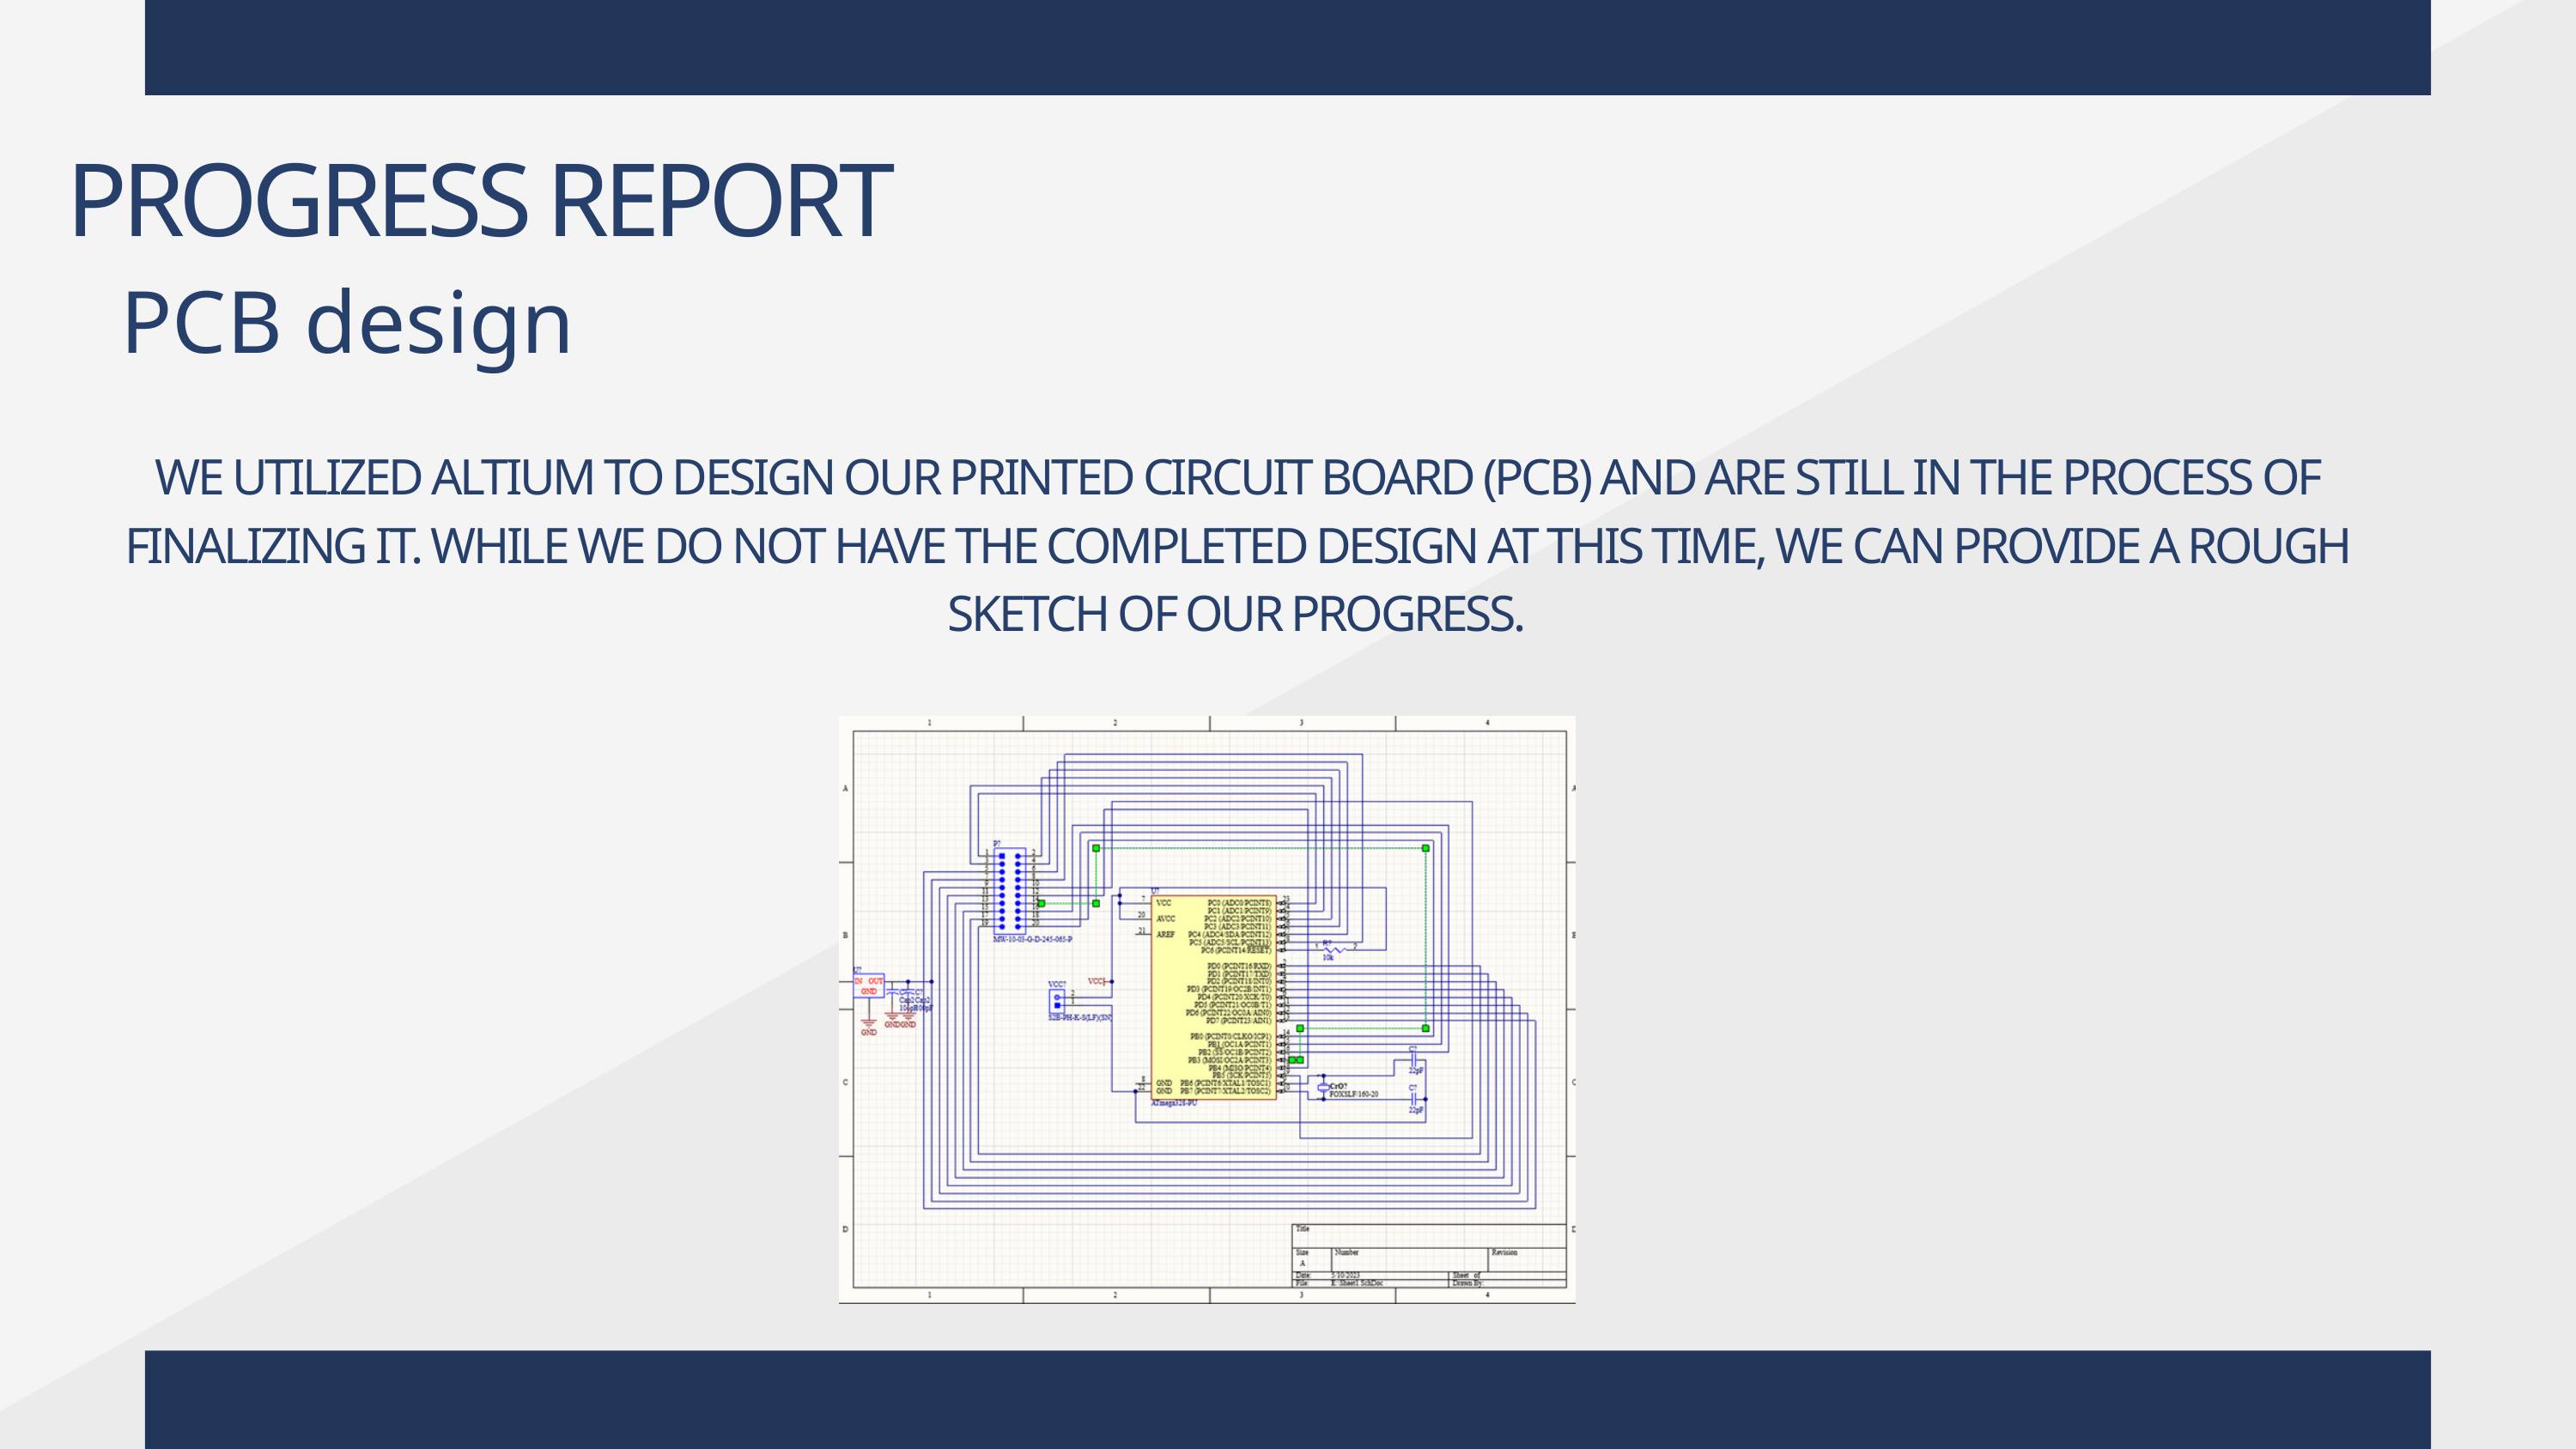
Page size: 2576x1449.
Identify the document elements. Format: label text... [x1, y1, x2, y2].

text_box WE UTILIZED ALTIUM TO DESIGN OUR PRINTED CIRCUIT BOARD (PCB) AND ARE STILL IN THE PROCESS OF FINALIZING IT. WHILE WE DO NOT HAVE THE COMPLETED DESIGN AT THIS TIME, WE CAN PROVIDE A ROUGH SKETCH OF OUR PROGRESS. [94, 436, 2380, 642]
text_box PCB design [94, 250, 602, 371]
text_box PROGRESS REPORT [66, 158, 1138, 258]
text_box [0, 0, 2576, 1449]
picture [838, 715, 1576, 1304]
text_box [144, 1350, 2432, 1449]
text_box [144, 0, 2432, 95]
